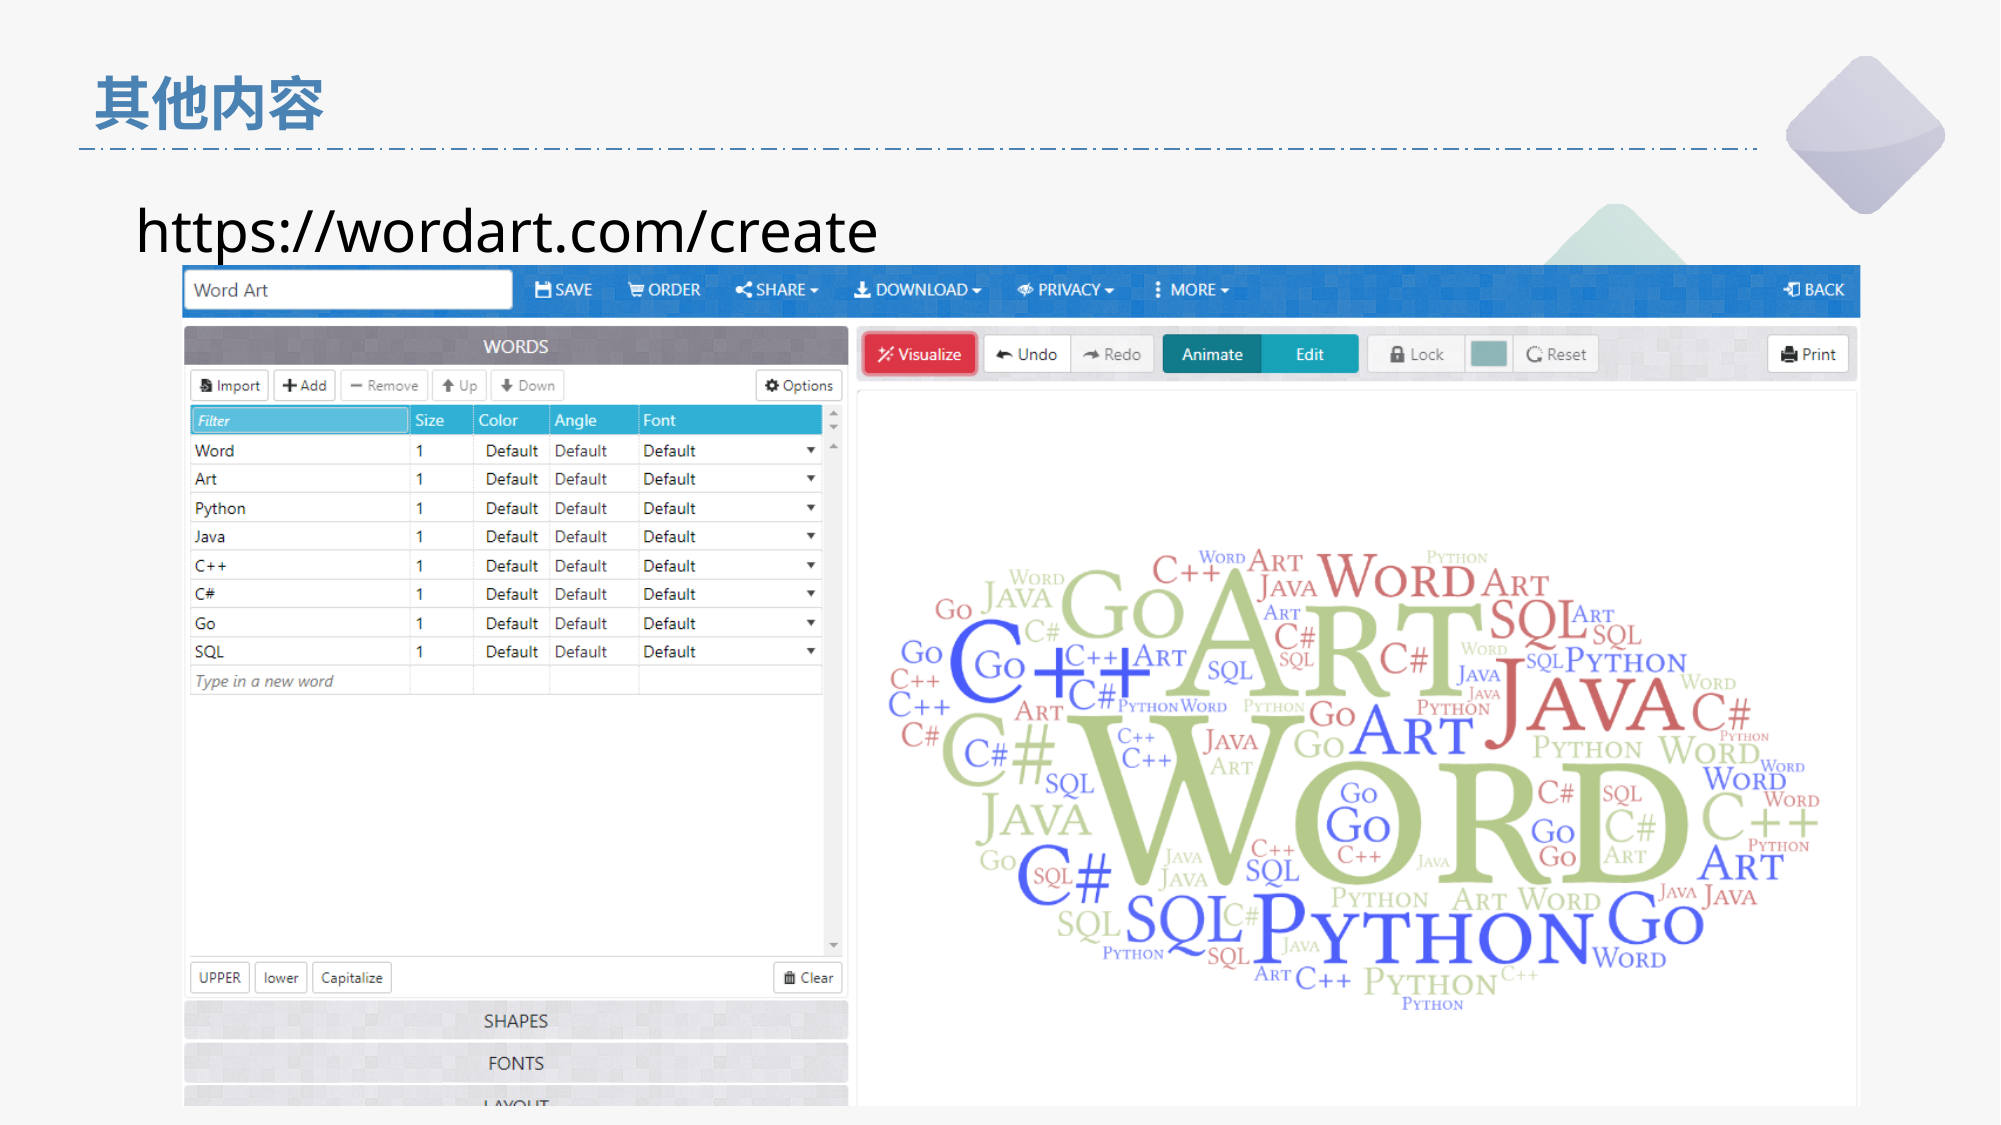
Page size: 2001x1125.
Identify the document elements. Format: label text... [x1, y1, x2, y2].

text_box https://wordart.com/create [120, 186, 1567, 272]
picture [182, 195, 1861, 1106]
text_box 其他内容 [78, 60, 646, 145]
picture [1780, 49, 1951, 220]
